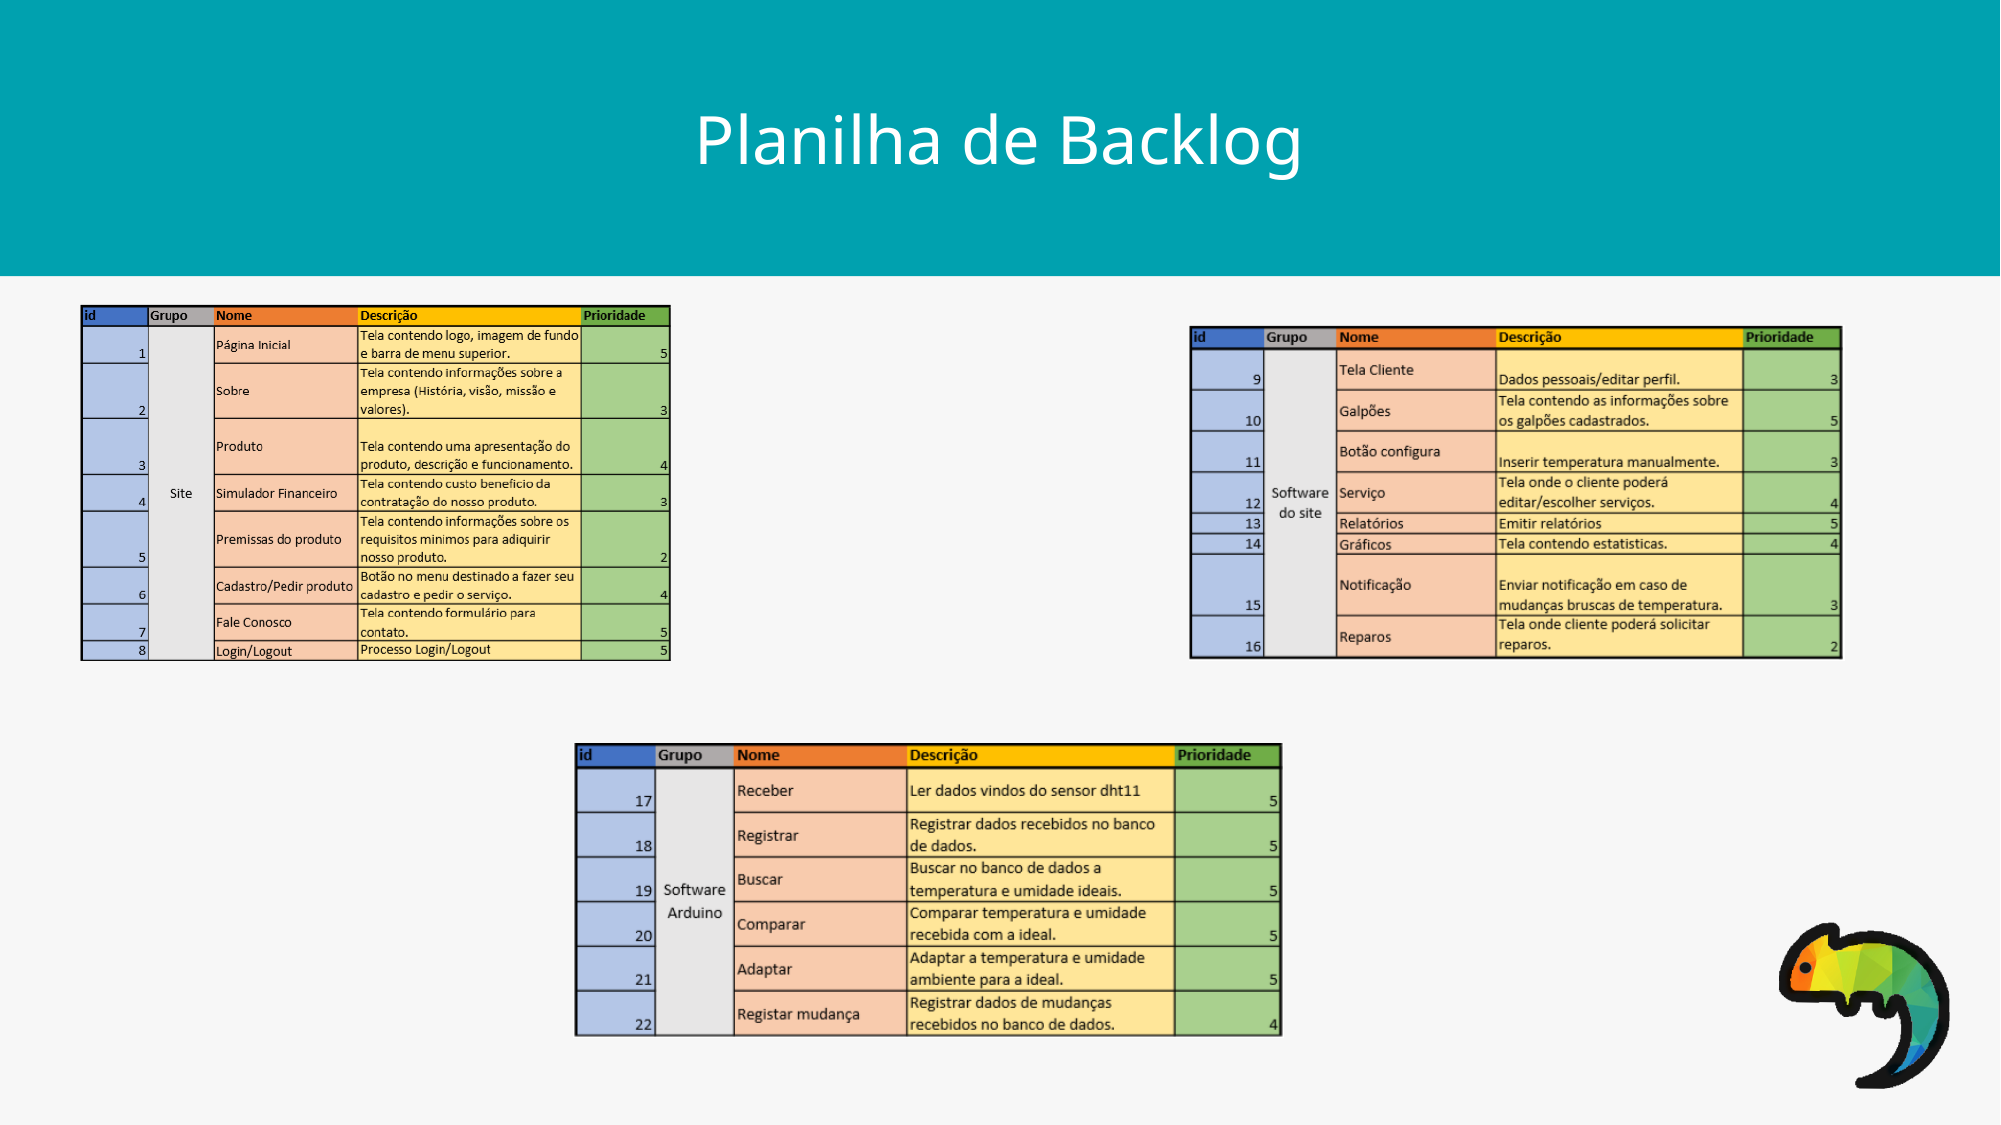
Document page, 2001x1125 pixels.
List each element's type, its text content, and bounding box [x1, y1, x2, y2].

picture [1778, 922, 1950, 1089]
picture [573, 743, 1284, 1038]
picture [80, 304, 671, 661]
picture [1189, 325, 1845, 662]
text_box Planilha de Backlog [0, 0, 2000, 277]
